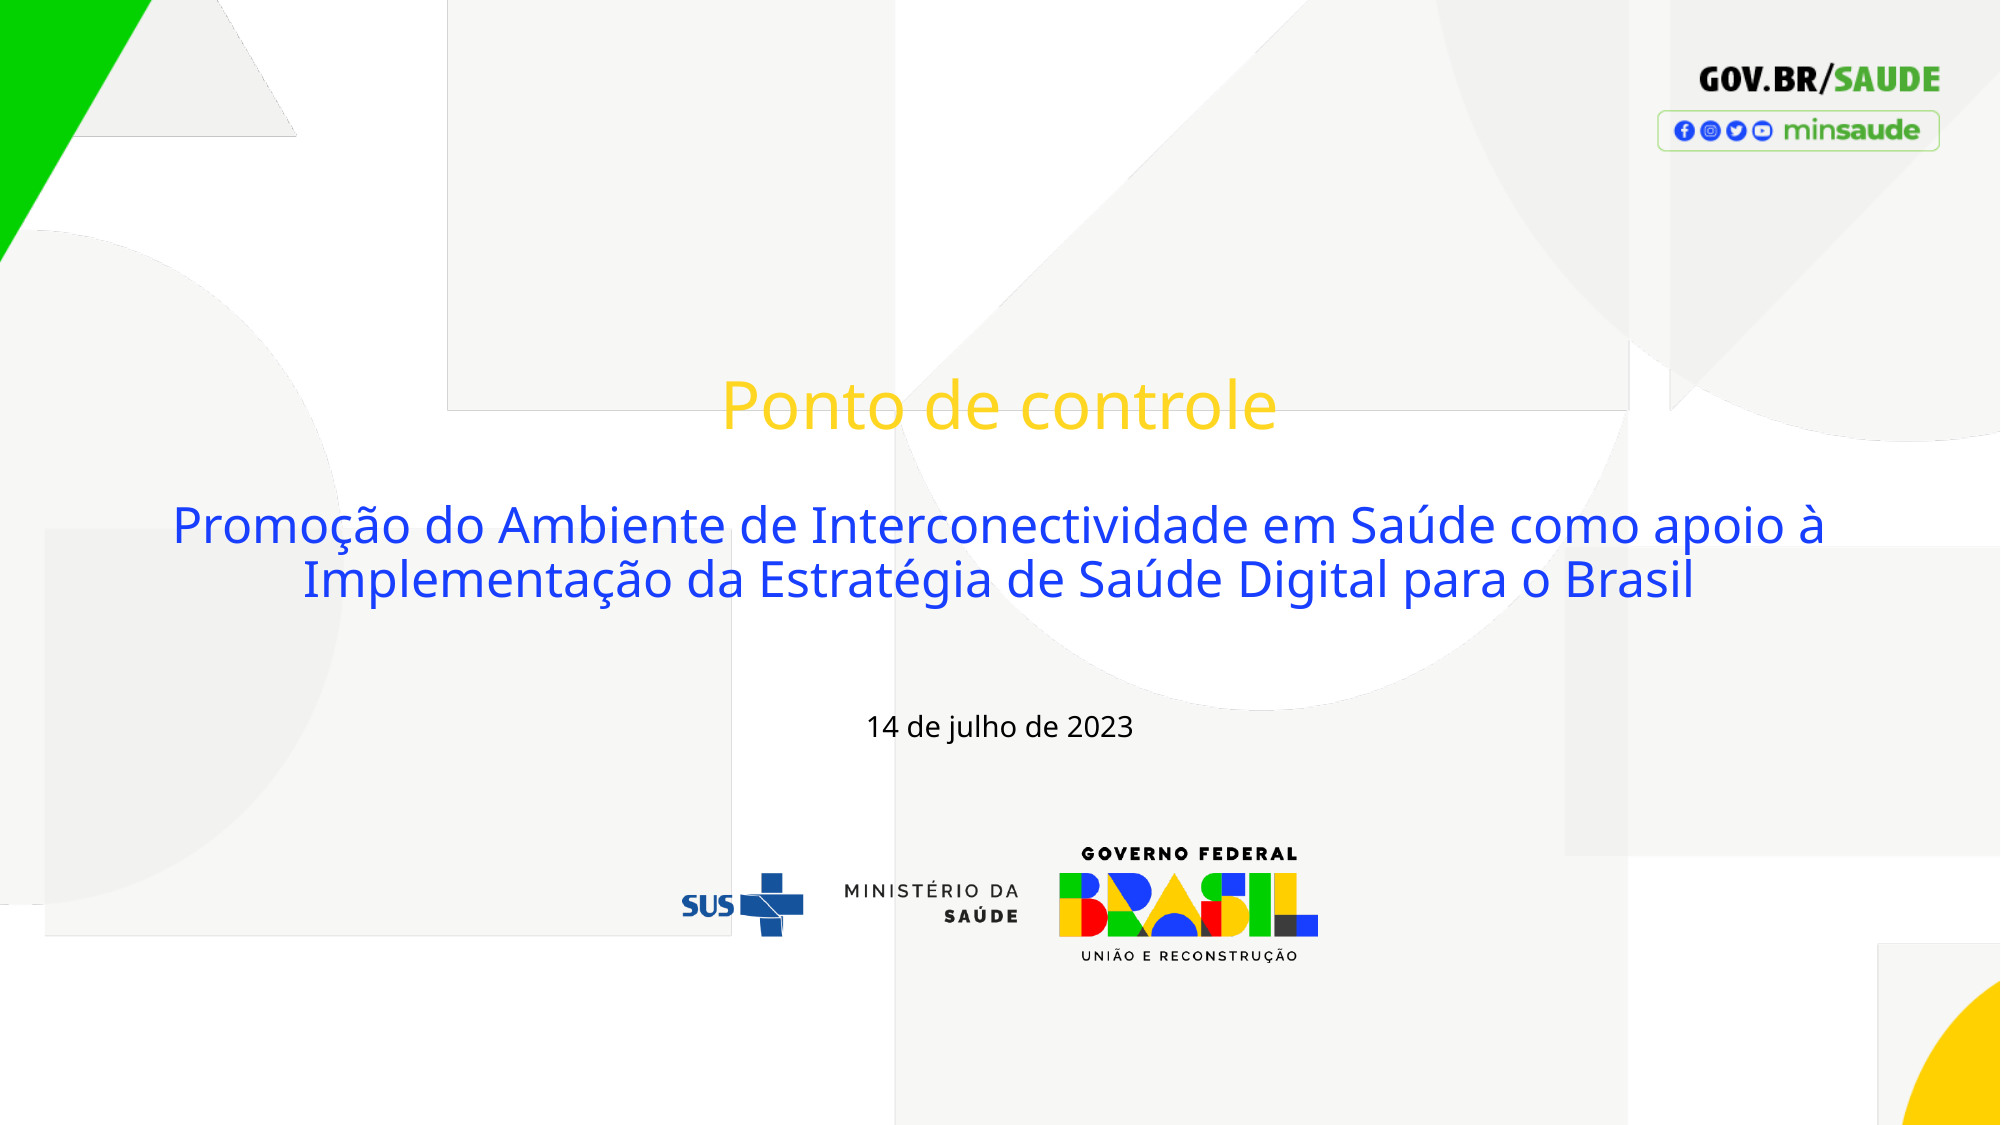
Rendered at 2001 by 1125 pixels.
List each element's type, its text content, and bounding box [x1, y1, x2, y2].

title Promoção do Ambiente de Interconectividade em Saúde como apoio à Implementação da Estratégia de Saúde Digital para o Brasil [84, 493, 1916, 632]
text_box Ponto de controle [84, 364, 1916, 436]
picture [0, 0, 2001, 1125]
text_box 14 de julho de 2023 [721, 701, 1279, 751]
